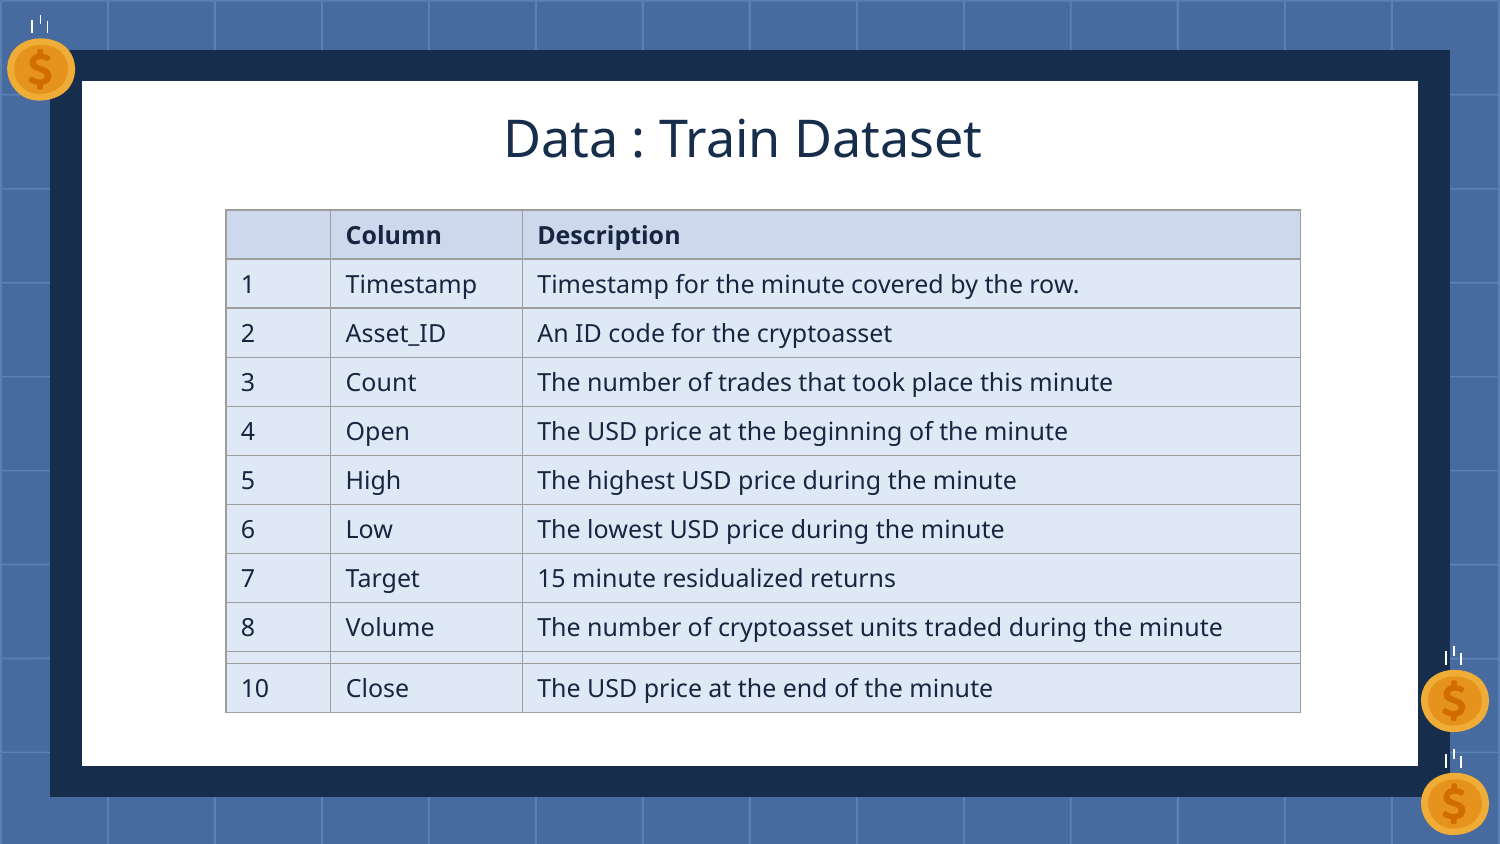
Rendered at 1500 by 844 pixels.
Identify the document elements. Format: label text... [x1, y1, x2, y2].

table_cell 15 minute residualized returns [523, 554, 1300, 602]
table_cell High [331, 456, 522, 504]
table_header [227, 211, 330, 258]
table_cell The USD price at the beginning of the minute [523, 407, 1300, 455]
table_cell 7 [227, 554, 330, 602]
table_cell Count [331, 358, 522, 406]
table_cell 4 [227, 407, 330, 455]
table_cell Volume [331, 603, 522, 651]
table_cell Timestamp [331, 260, 522, 307]
table_cell 3 [227, 358, 330, 406]
table_cell An ID code for the cryptoasset [523, 309, 1300, 357]
table_cell 2 [227, 309, 330, 357]
table_cell VWAP [331, 652, 522, 663]
table_cell 6 [227, 505, 330, 553]
table_cell The highest USD price during the minute [523, 456, 1300, 504]
table_header The USD price at the end of the minute [523, 664, 1300, 712]
table_cell The number of cryptoasset units traded during the minute [523, 603, 1300, 651]
table_cell The lowest USD price during the minute [523, 505, 1300, 553]
table_cell 1 [227, 260, 330, 307]
title Data : Train Dataset [118, 90, 1382, 185]
table_cell 8 [227, 603, 330, 651]
table_cell Timestamp for the minute covered by the row. [523, 260, 1300, 307]
table_cell Target [331, 554, 522, 602]
table_header Description [523, 211, 1300, 258]
table_header Column [331, 211, 522, 258]
table_cell Asset_ID [331, 309, 522, 357]
table_cell The number of trades that took place this minute [523, 358, 1300, 406]
table_cell The volume weighted average price for the minute. [523, 652, 1300, 663]
table_cell Low [331, 505, 522, 553]
table_cell 9 [227, 652, 330, 663]
table_cell 5 [227, 456, 330, 504]
table_header 10 [227, 664, 330, 712]
table_cell Open [331, 407, 522, 455]
table_header Close [331, 664, 522, 712]
